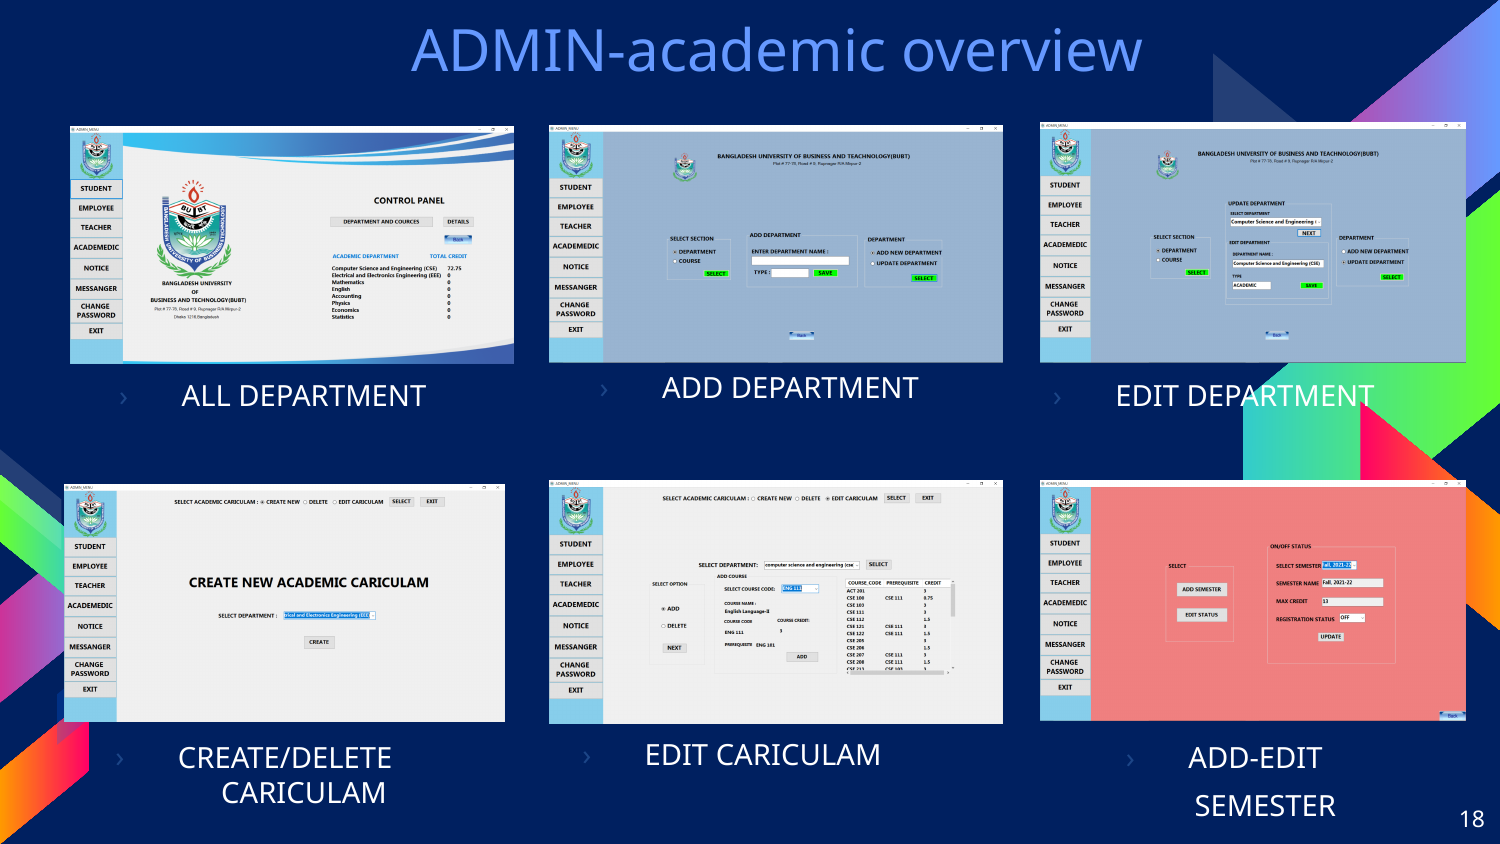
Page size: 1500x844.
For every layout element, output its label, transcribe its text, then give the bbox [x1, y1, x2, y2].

text_box 18 [1403, 789, 1500, 844]
text_box CREATE/DELETE CARICULAM [54, 723, 479, 843]
text_box EDIT DEPARTMENT [1025, 362, 1434, 481]
picture [64, 483, 505, 722]
picture [70, 125, 514, 364]
text_box ALL DEPARTMENT [91, 373, 501, 481]
text_box ADD DEPARTMENT [572, 372, 981, 473]
text_box ADMIN-academic overview [0, 0, 1254, 98]
text_box EDIT CARICULAM [513, 721, 938, 840]
picture [1040, 480, 1466, 721]
text_box ADD-EDIT SEMESTER [1009, 724, 1434, 843]
picture [549, 479, 1004, 725]
picture [549, 124, 1004, 363]
picture [1040, 122, 1466, 363]
